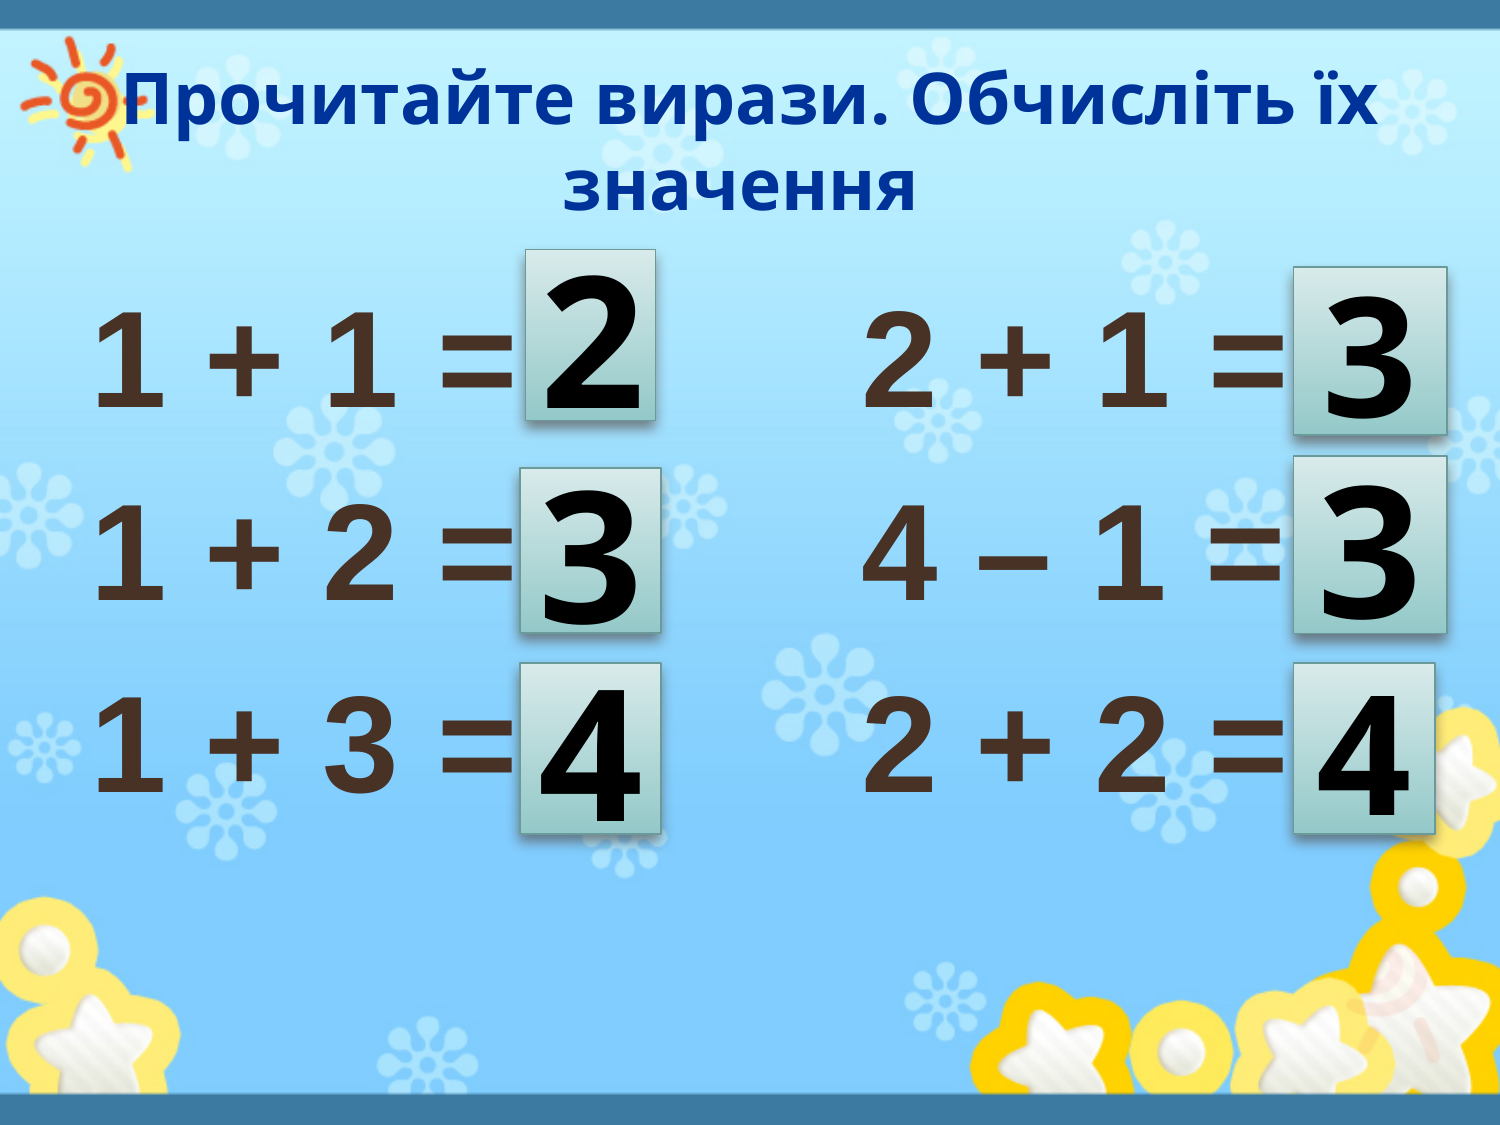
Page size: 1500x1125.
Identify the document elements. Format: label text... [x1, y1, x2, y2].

text_box 3 [1293, 455, 1448, 634]
text_box 4 [1293, 662, 1436, 835]
text_box 4 [519, 662, 662, 835]
picture [0, 0, 1500, 1125]
title Прочитайте вирази. Обчисліть їх значення [75, 45, 1425, 233]
text_box 2 [525, 249, 656, 421]
text_box 3 [1293, 266, 1448, 436]
list 1 + 1 = 2 + 1 = 1 + 2 = 4 – 1 = 1 + 3 = 2 + 2 = [75, 262, 1425, 1005]
text_box 3 [519, 467, 662, 634]
